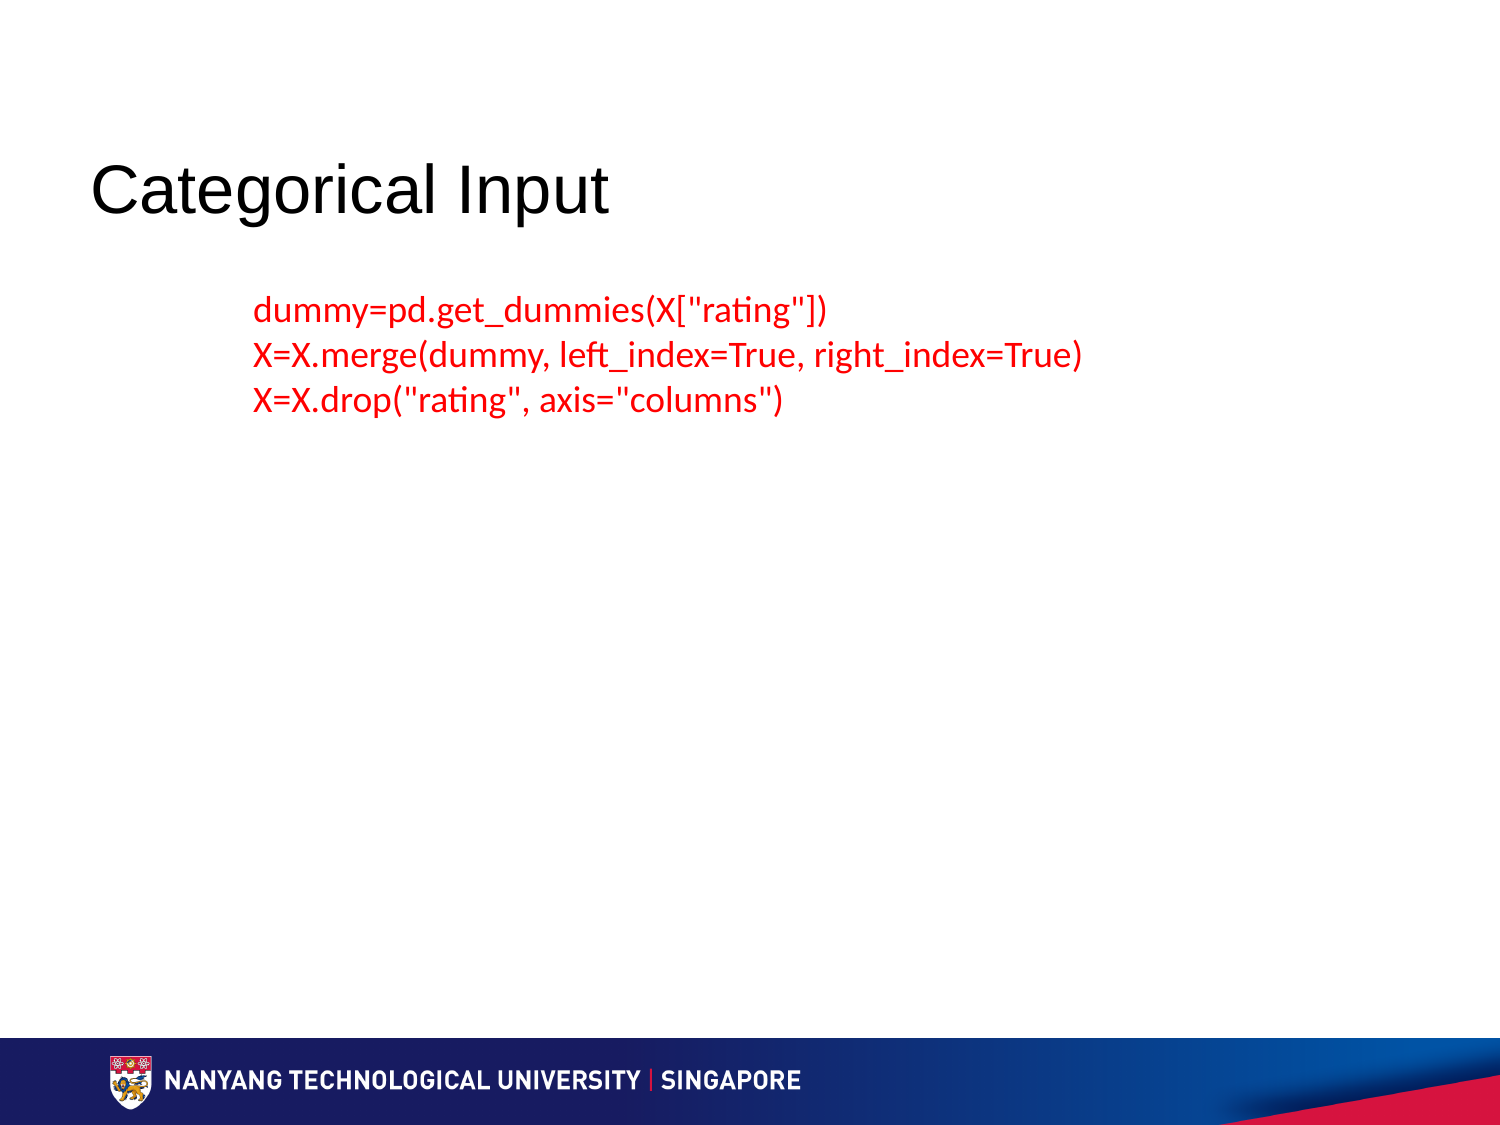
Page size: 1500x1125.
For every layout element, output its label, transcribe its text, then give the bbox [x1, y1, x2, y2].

picture [0, 1038, 1500, 1125]
text_box dummy=pd.get_dummies(X["rating"]) X=X.merge(dummy, left_index=True, right_index=True) X=X.drop("rating", axis="columns") [238, 277, 1315, 518]
title Categorical Input [75, 92, 1425, 280]
